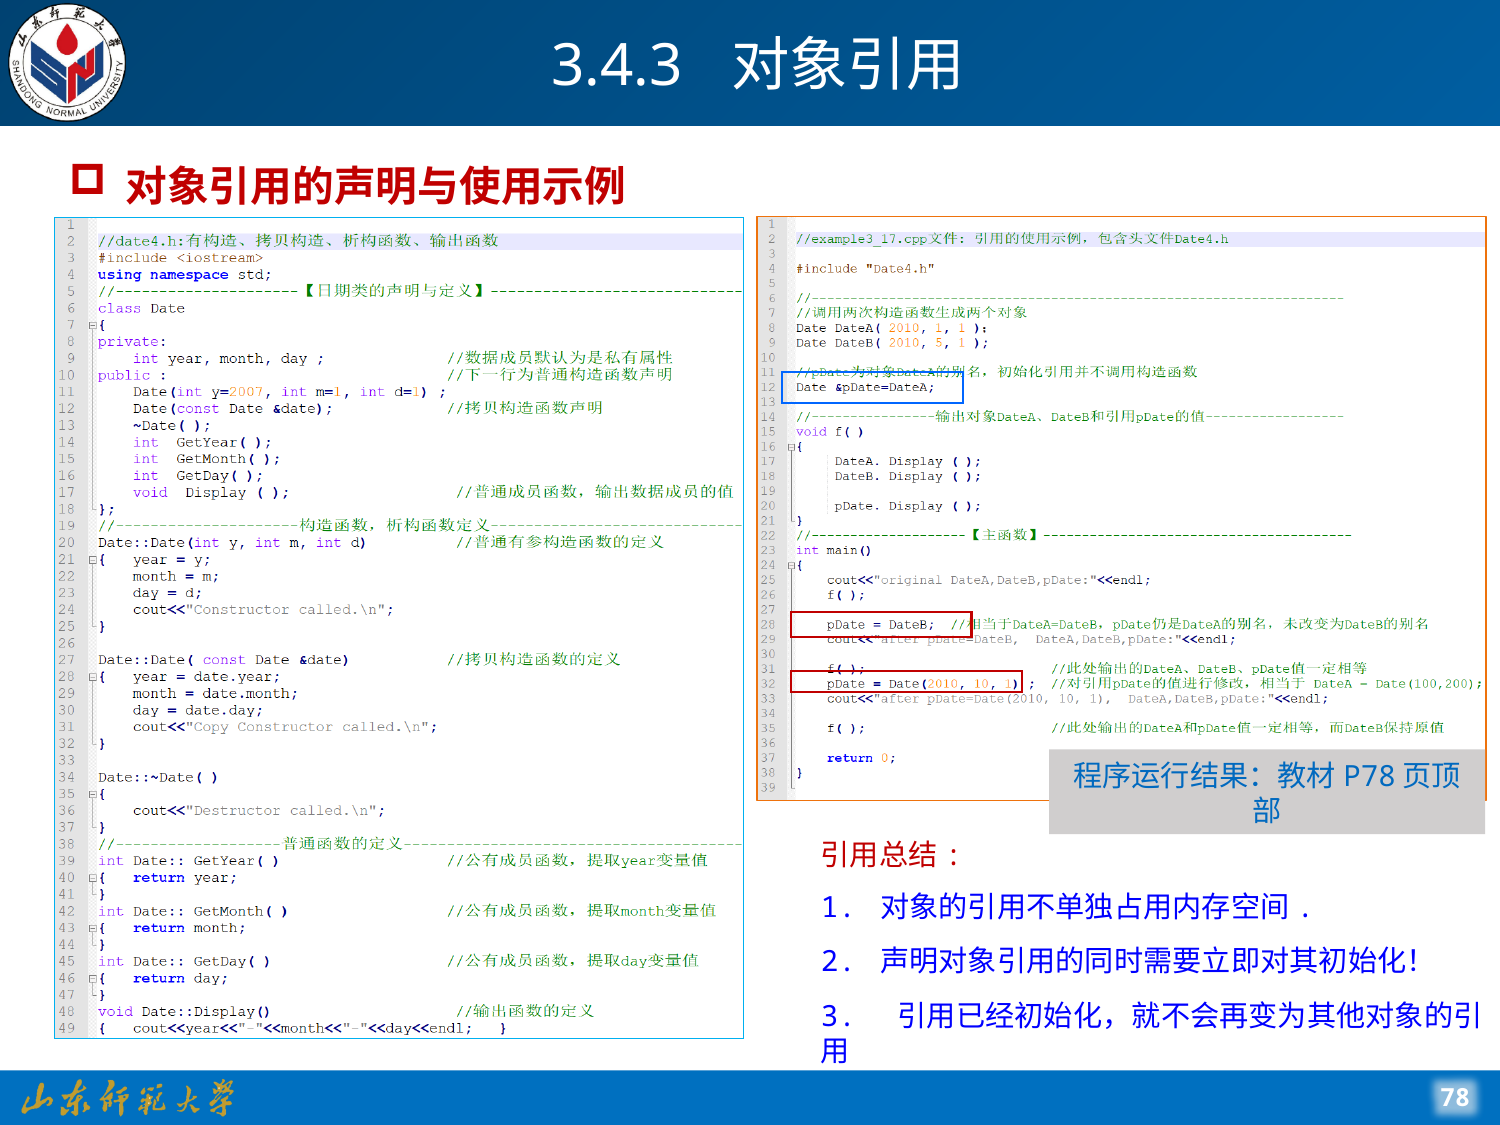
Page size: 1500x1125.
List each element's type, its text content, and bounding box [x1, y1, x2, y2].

text_box 引用总结: [805, 829, 1354, 879]
text_box 对象引用的声明与使用示例 [54, 151, 1227, 217]
text_box 程序运行结果：教材P78页顶部 [1049, 800, 1486, 835]
text_box 3. 引用已经初始化，就不会再变为其他对象的引用 [806, 990, 1500, 1075]
title 3.4.3 对象引用 [127, 0, 1388, 133]
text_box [790, 611, 1022, 692]
text_box 1. 对象的引用不单独占用内存空间. [805, 880, 1354, 931]
picture [0, 0, 127, 130]
text_box 2. 声明对象引用的同时需要立即对其初始化！ [806, 934, 1449, 985]
picture [56, 219, 742, 1037]
picture [757, 217, 1486, 800]
